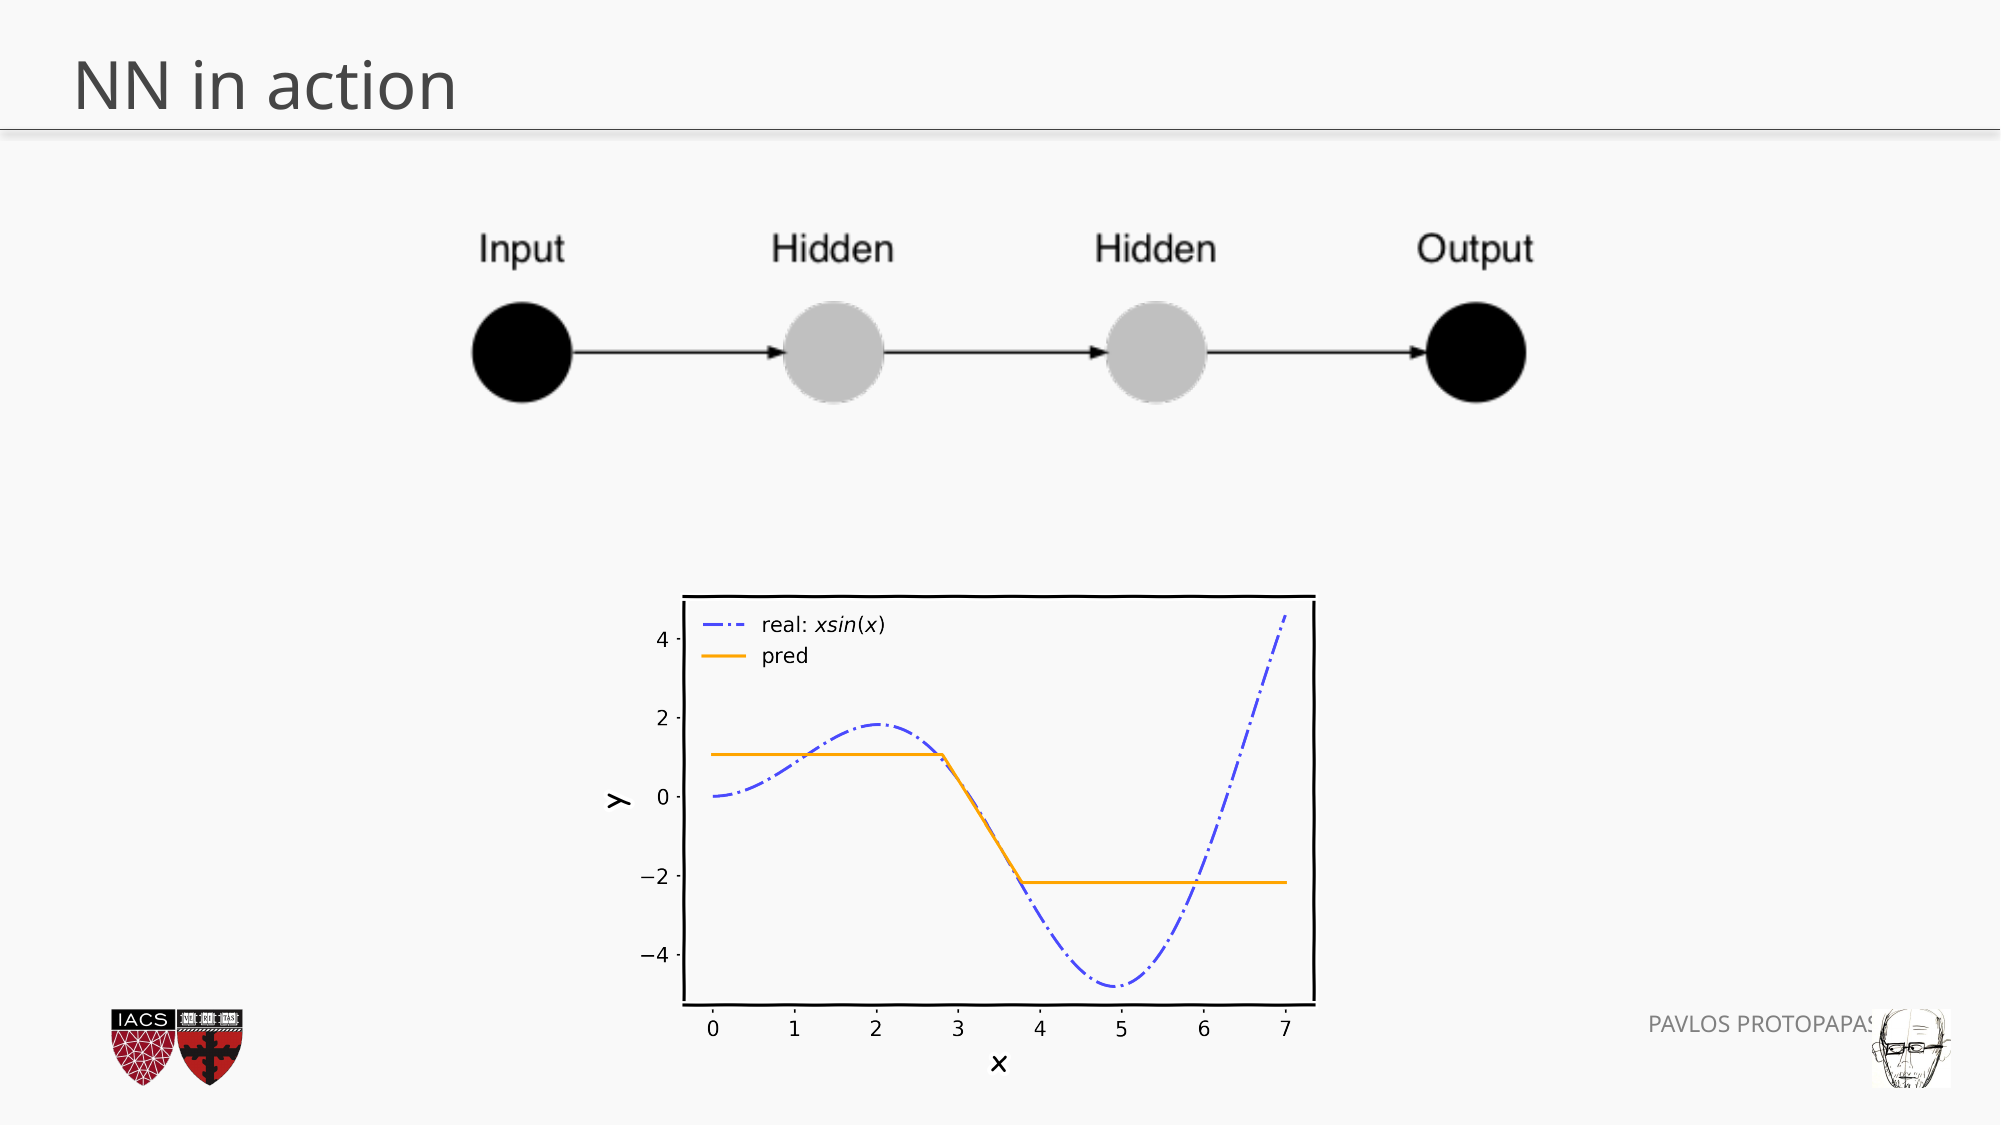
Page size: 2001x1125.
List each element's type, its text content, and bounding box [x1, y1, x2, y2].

picture [109, 1009, 243, 1086]
picture [417, 185, 1583, 460]
picture [1872, 1009, 1951, 1088]
title NN in action [57, 35, 1943, 162]
picture [539, 524, 1441, 1125]
